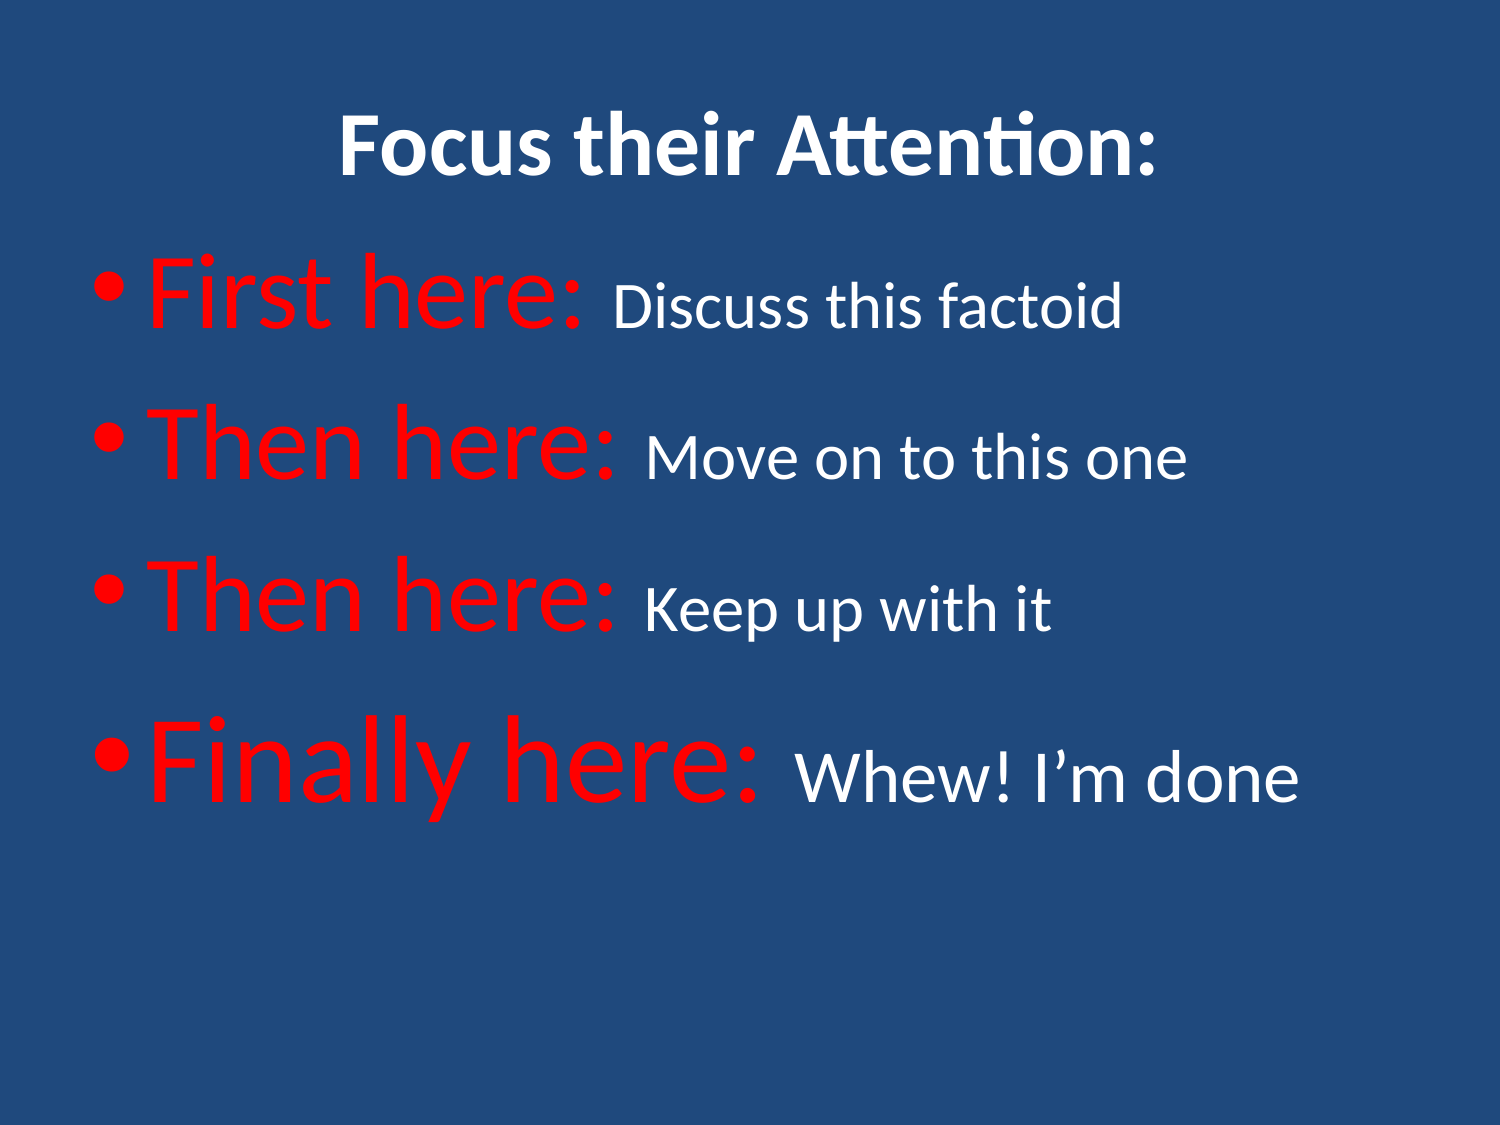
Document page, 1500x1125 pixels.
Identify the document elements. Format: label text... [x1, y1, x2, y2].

list First here: Discuss this factoid Then here: Move on to this one Then here: Keep up with it Finally here: Whew! I’m done [75, 212, 1425, 1005]
title Focus their Attention: [75, 45, 1425, 212]
